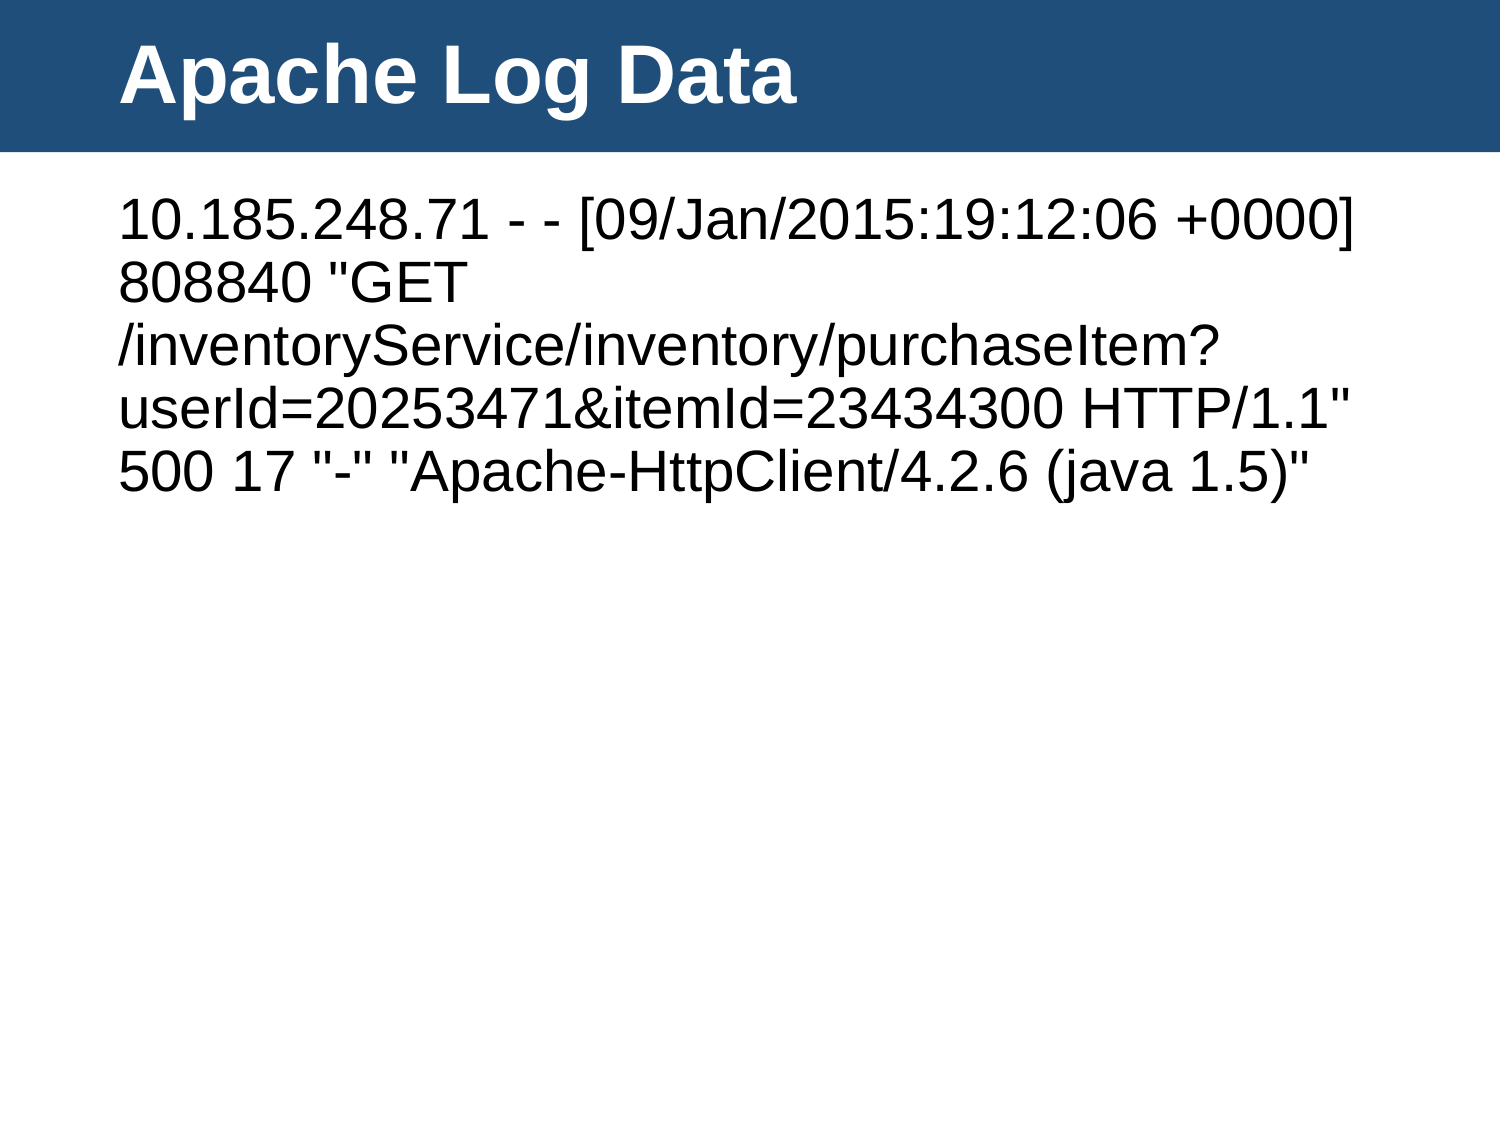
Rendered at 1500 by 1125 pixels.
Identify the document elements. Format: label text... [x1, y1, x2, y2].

list 10.185.248.71 - - [09/Jan/2015:19:12:06 +0000] 808840 "GET /inventoryService/inventory/purchaseItem?userId=20253471&itemId=23434300 HTTP/1.1" 500 17 "-" "Apache-HttpClient/4.2.6 (java 1.5)" [103, 181, 1417, 1008]
title Apache Log Data [103, 29, 1417, 125]
